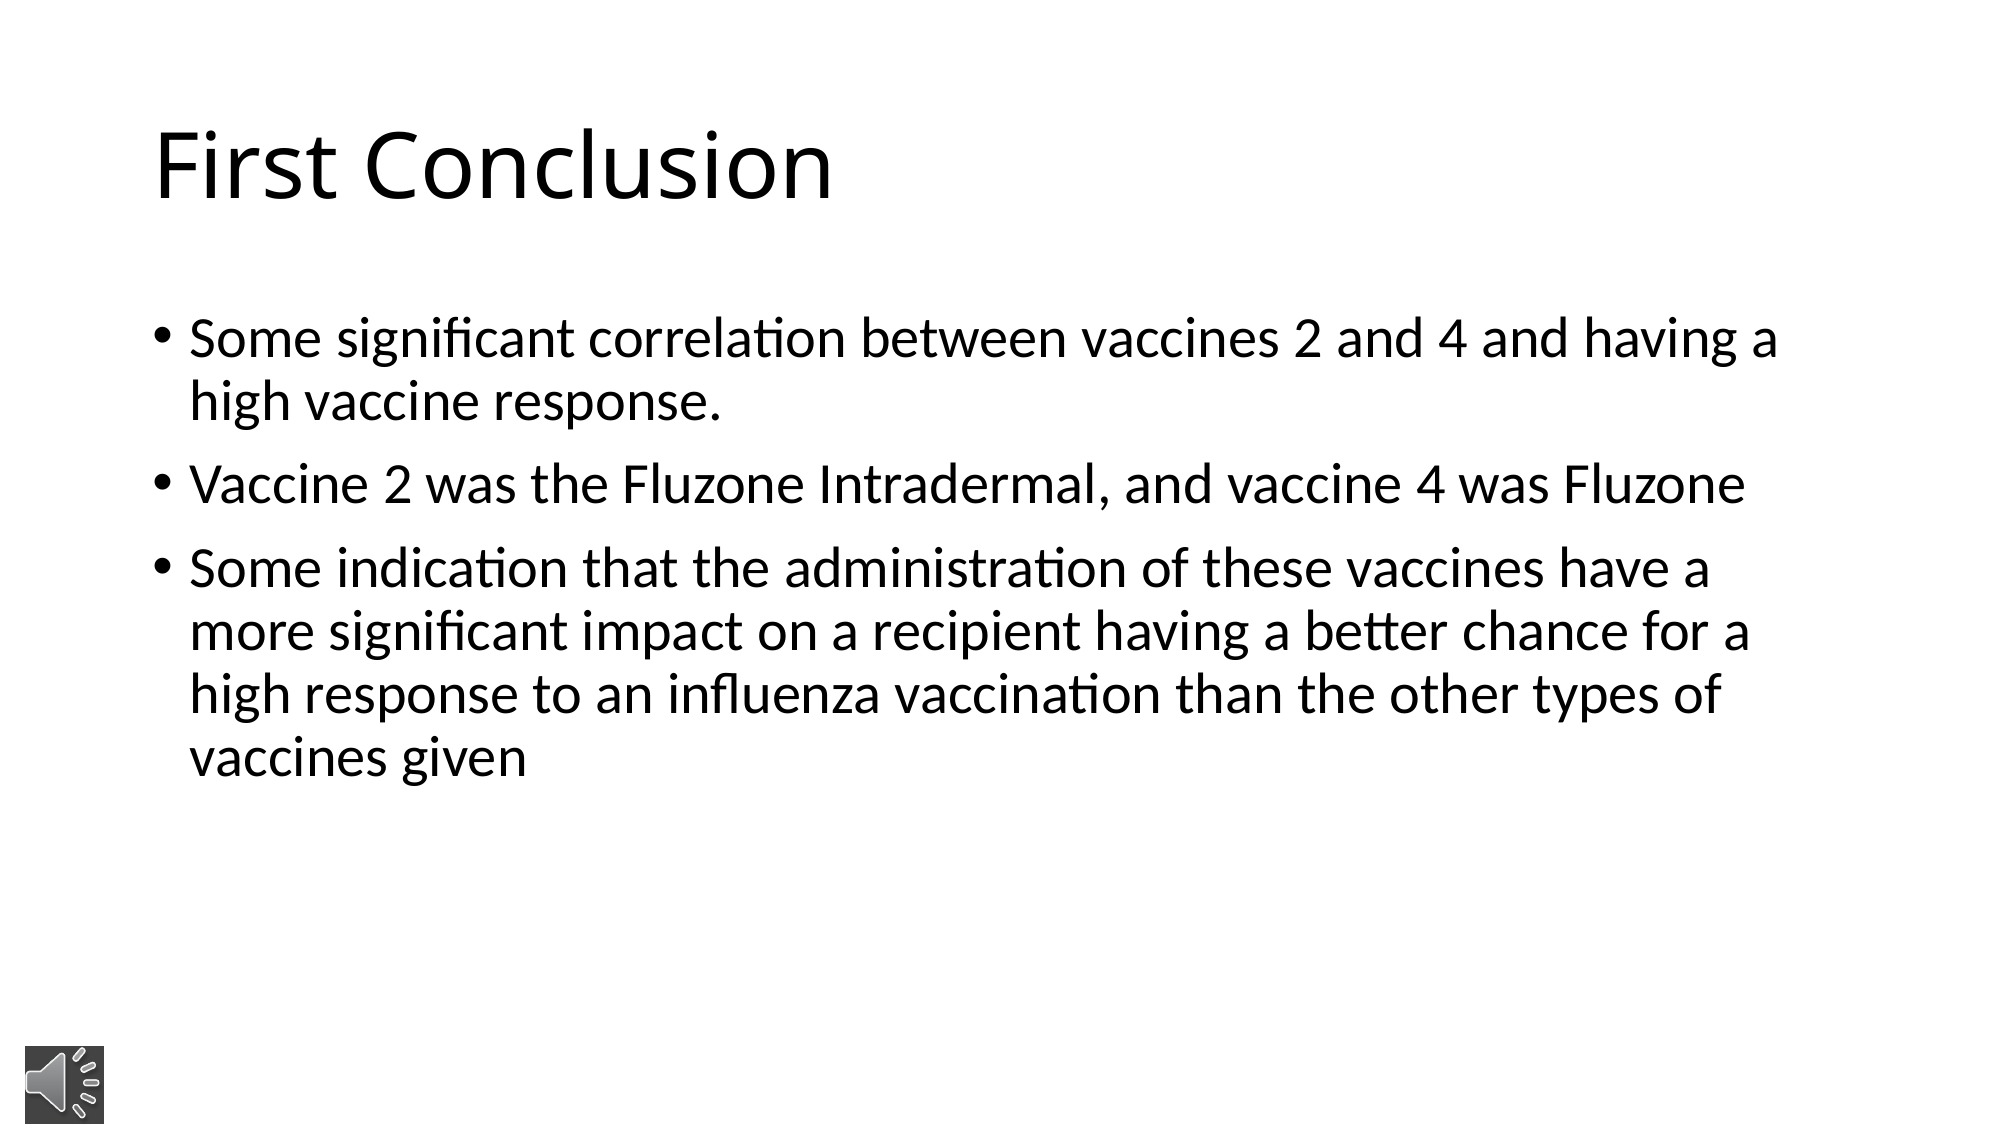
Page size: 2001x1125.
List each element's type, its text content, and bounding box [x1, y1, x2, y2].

picture [24, 1044, 105, 1125]
title First Conclusion [137, 59, 1863, 278]
list Some significant correlation between vaccines 2 and 4 and having a high vaccine response. Vaccine 2 was the Fluzone Intradermal, and vaccine 4 was Fluzone Some indication that the administration of these vaccines have a more significant impact on a recipient having a better chance for a high response to an influenza vaccination than the other types of vaccines given [137, 299, 1863, 1014]
